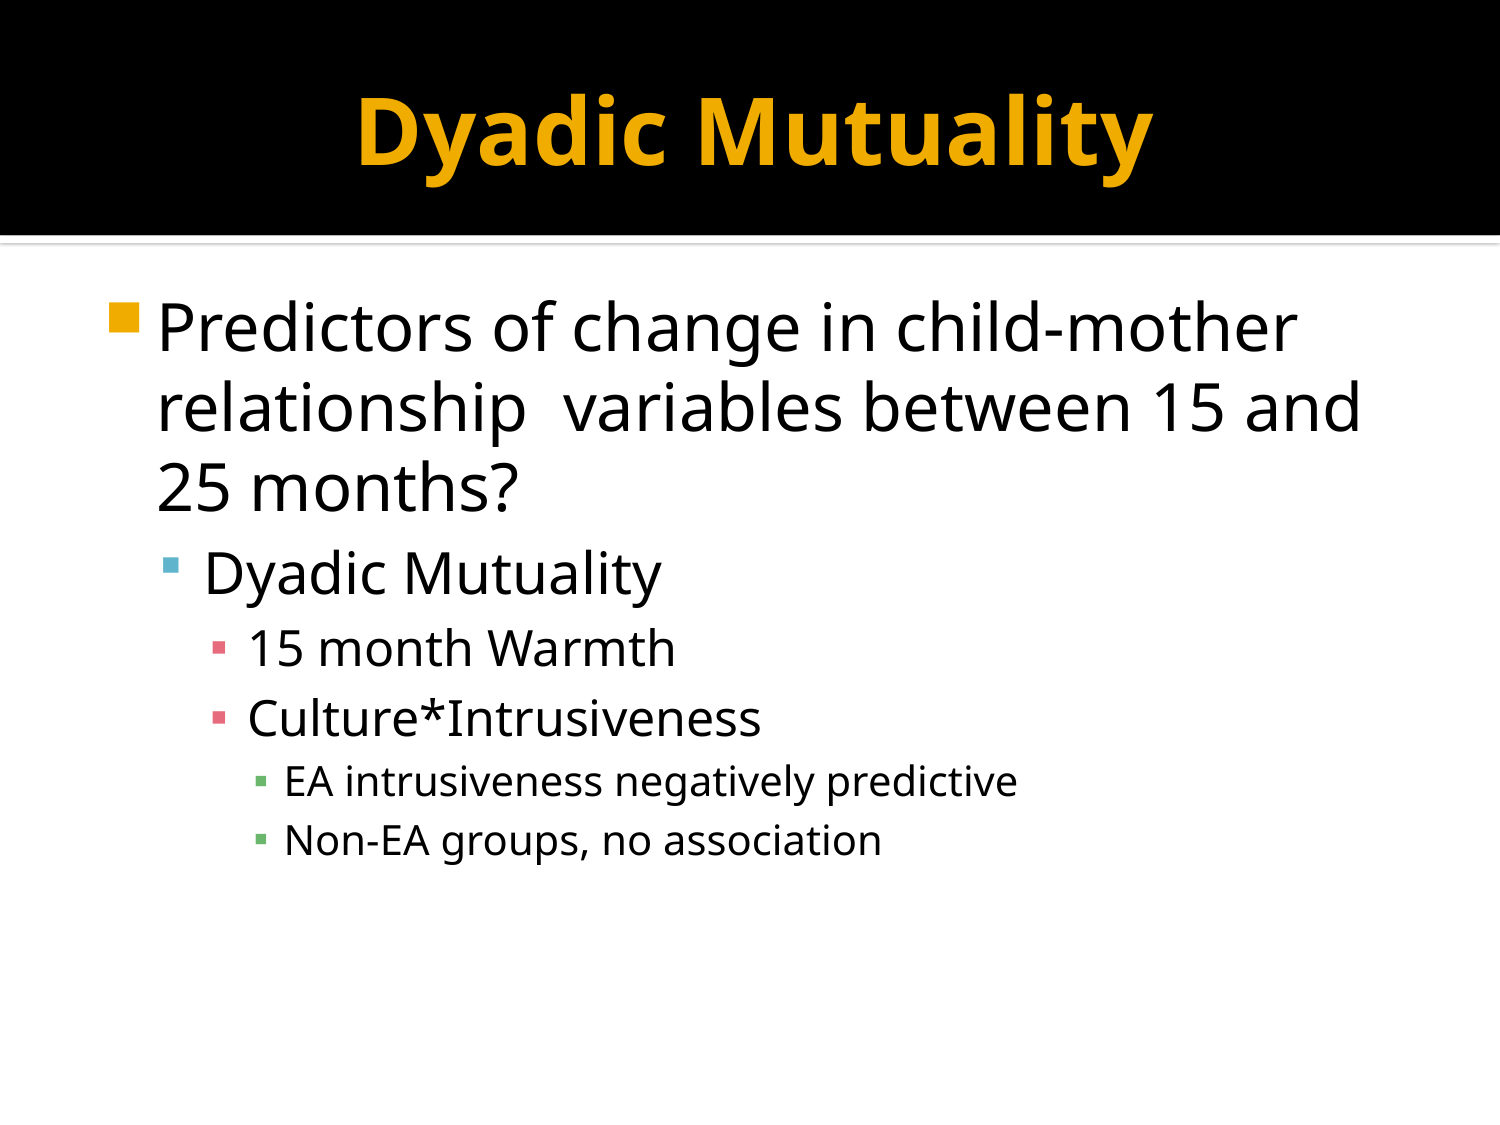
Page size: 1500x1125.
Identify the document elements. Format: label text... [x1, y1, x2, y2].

title Dyadic Mutuality [75, 25, 1425, 231]
list Predictors of change in child-mother relationship variables between 15 and 25 months? Dyadic Mutuality 15 month Warmth Culture*Intrusiveness EA intrusiveness negatively predictive Non-EA groups, no association [75, 270, 1425, 1013]
